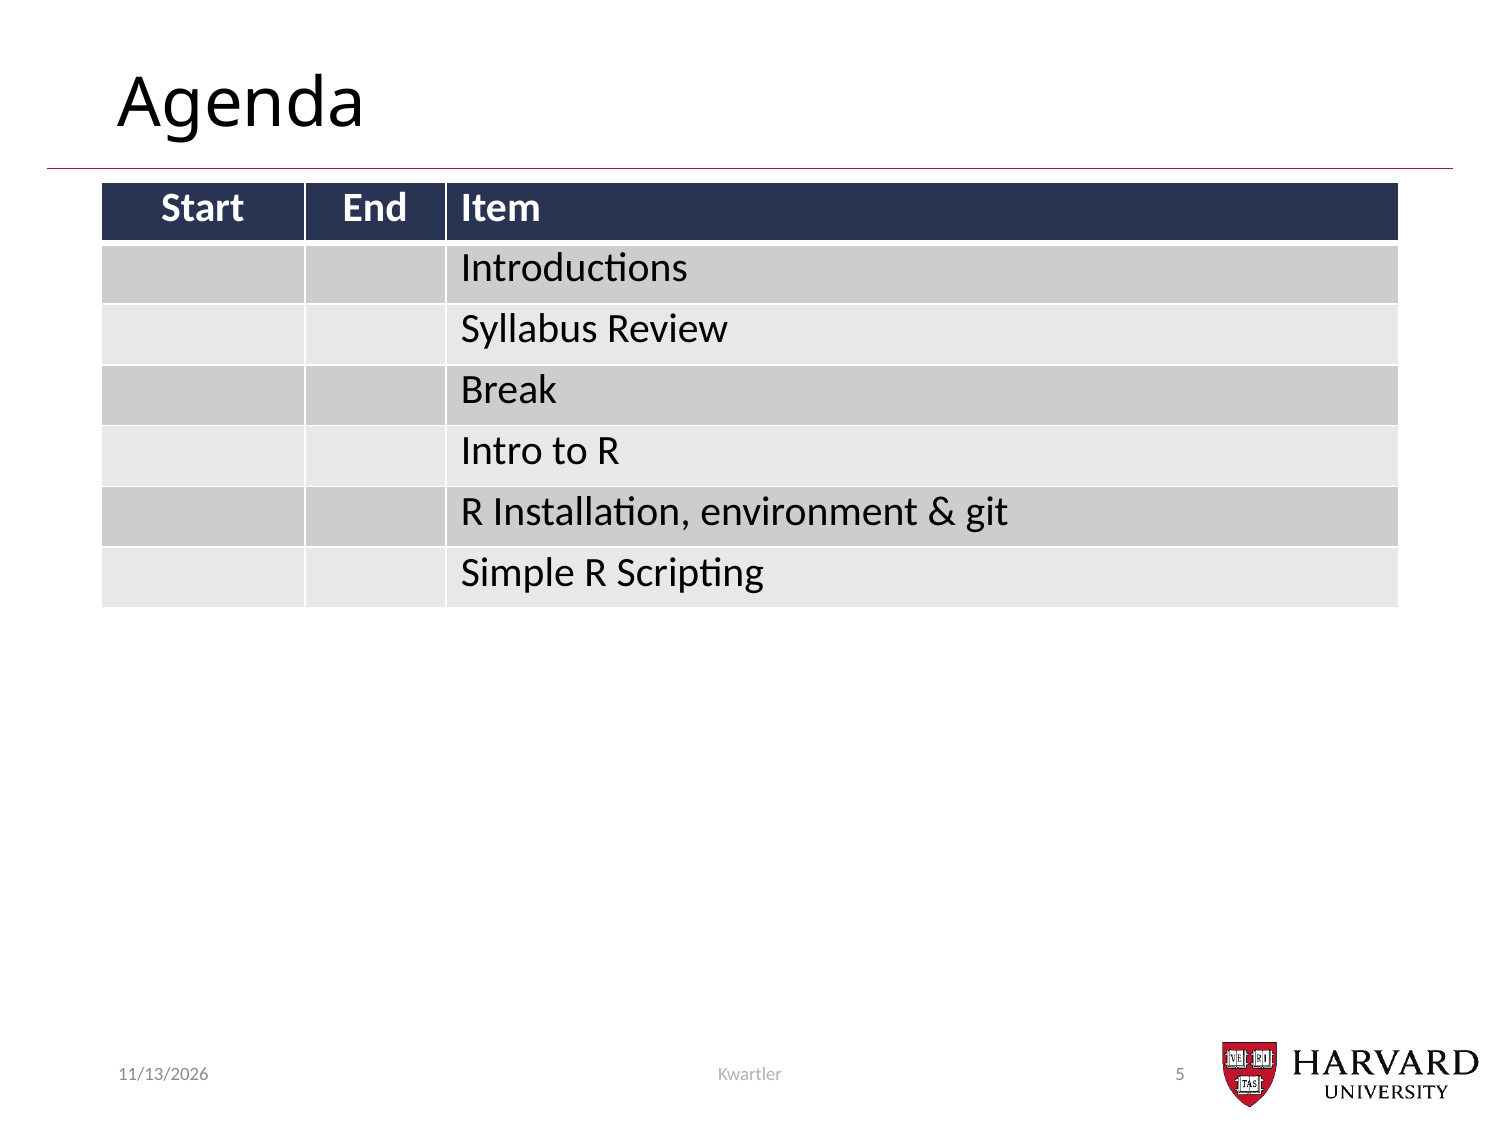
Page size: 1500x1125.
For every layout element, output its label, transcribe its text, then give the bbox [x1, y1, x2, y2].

slide_number 5 [1059, 1042, 1200, 1103]
table_cell [306, 548, 445, 607]
table_cell Intro to R [447, 426, 1398, 486]
table_header Item [447, 183, 1398, 240]
table_header Start [102, 183, 304, 240]
table_cell [102, 548, 304, 607]
table_cell [102, 426, 304, 486]
table_cell R Installation, environment & git [447, 487, 1398, 546]
table_cell Break [447, 366, 1398, 425]
table_cell Syllabus Review [447, 305, 1398, 364]
table_cell [102, 366, 304, 425]
table_cell [306, 426, 445, 486]
footer Kwartler [496, 1042, 1004, 1103]
title Agenda [103, 59, 1397, 157]
picture [1200, 1024, 1500, 1125]
table_cell Introductions [447, 246, 1398, 303]
table_cell [306, 246, 445, 303]
table_cell [102, 305, 304, 364]
table_cell [102, 246, 304, 303]
table_cell [306, 487, 445, 546]
table_cell [306, 305, 445, 364]
table_header End [306, 183, 445, 240]
table_cell Simple R Scripting [447, 548, 1398, 607]
table_cell [102, 487, 304, 546]
table_cell [306, 366, 445, 425]
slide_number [103, 1042, 441, 1103]
